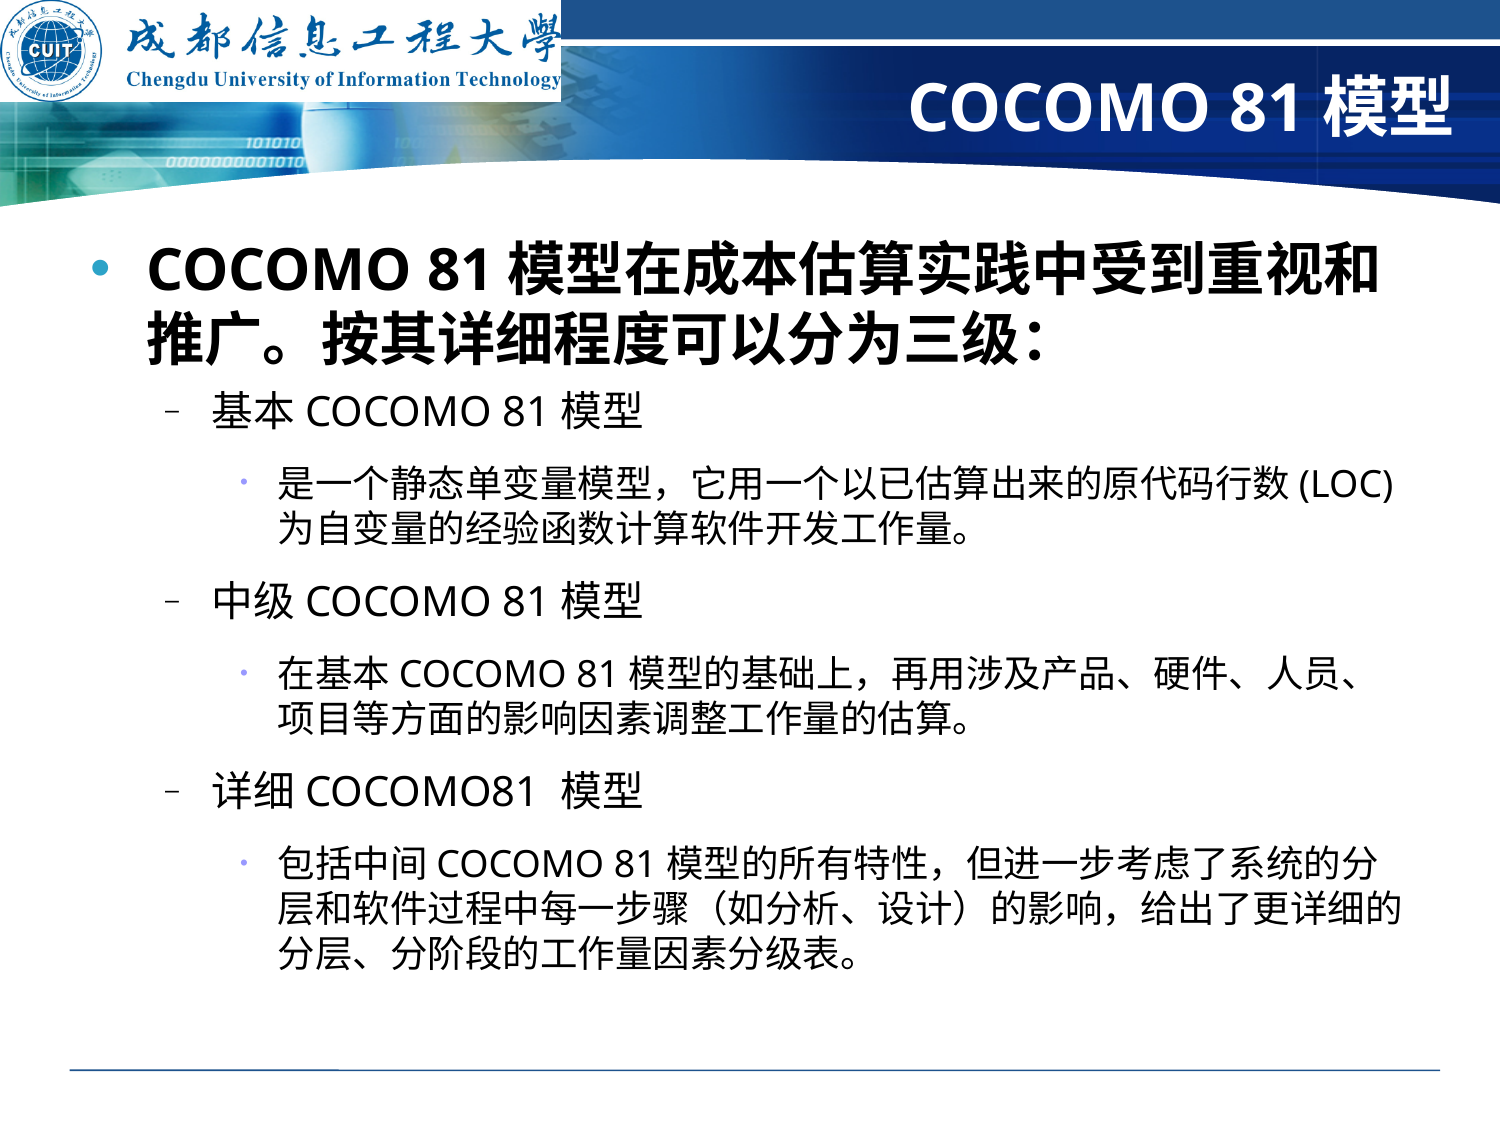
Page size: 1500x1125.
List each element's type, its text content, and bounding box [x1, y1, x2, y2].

picture [0, 0, 1500, 206]
title COCOMO 81模型 [182, 54, 1471, 155]
list COCOMO 81模型在成本估算实践中受到重视和推广。按其详细程度可以分为三级： 基本COCOMO 81模型 是一个静态单变量模型，它用一个以已估算出来的原代码行数(LOC)为自变量的经验函数计算软件开发工作量。 中级COCOMO 81模型 在基本COCOMO 81模型的基础上，再用涉及产品、硬件、人员、项目等方面的影响因素调整工作量的估算。 详细COCOMO81 模型 包括中间COCOMO 81模型的所有特性，但进一步考虑了系统的分层和软件过程中每一步骤（如分析、设计）的影响，给出了更详细的分层、分阶段的工作量因素分级表。 [74, 224, 1426, 1059]
